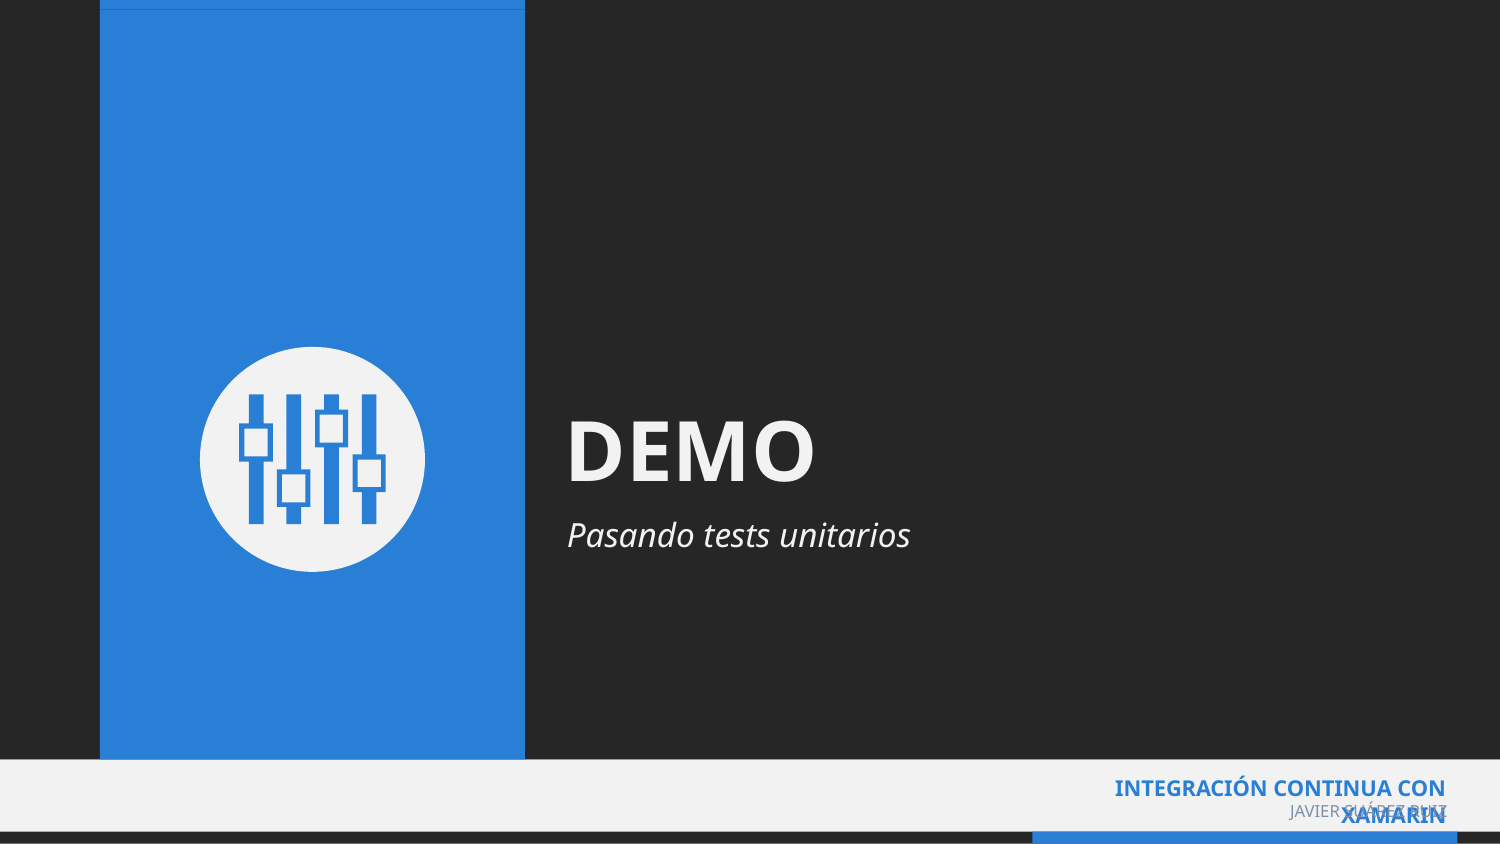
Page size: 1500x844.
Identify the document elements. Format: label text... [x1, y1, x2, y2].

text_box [199, 346, 426, 573]
title DEMO [549, 402, 1500, 485]
list Pasando tests unitarios [552, 484, 1500, 585]
